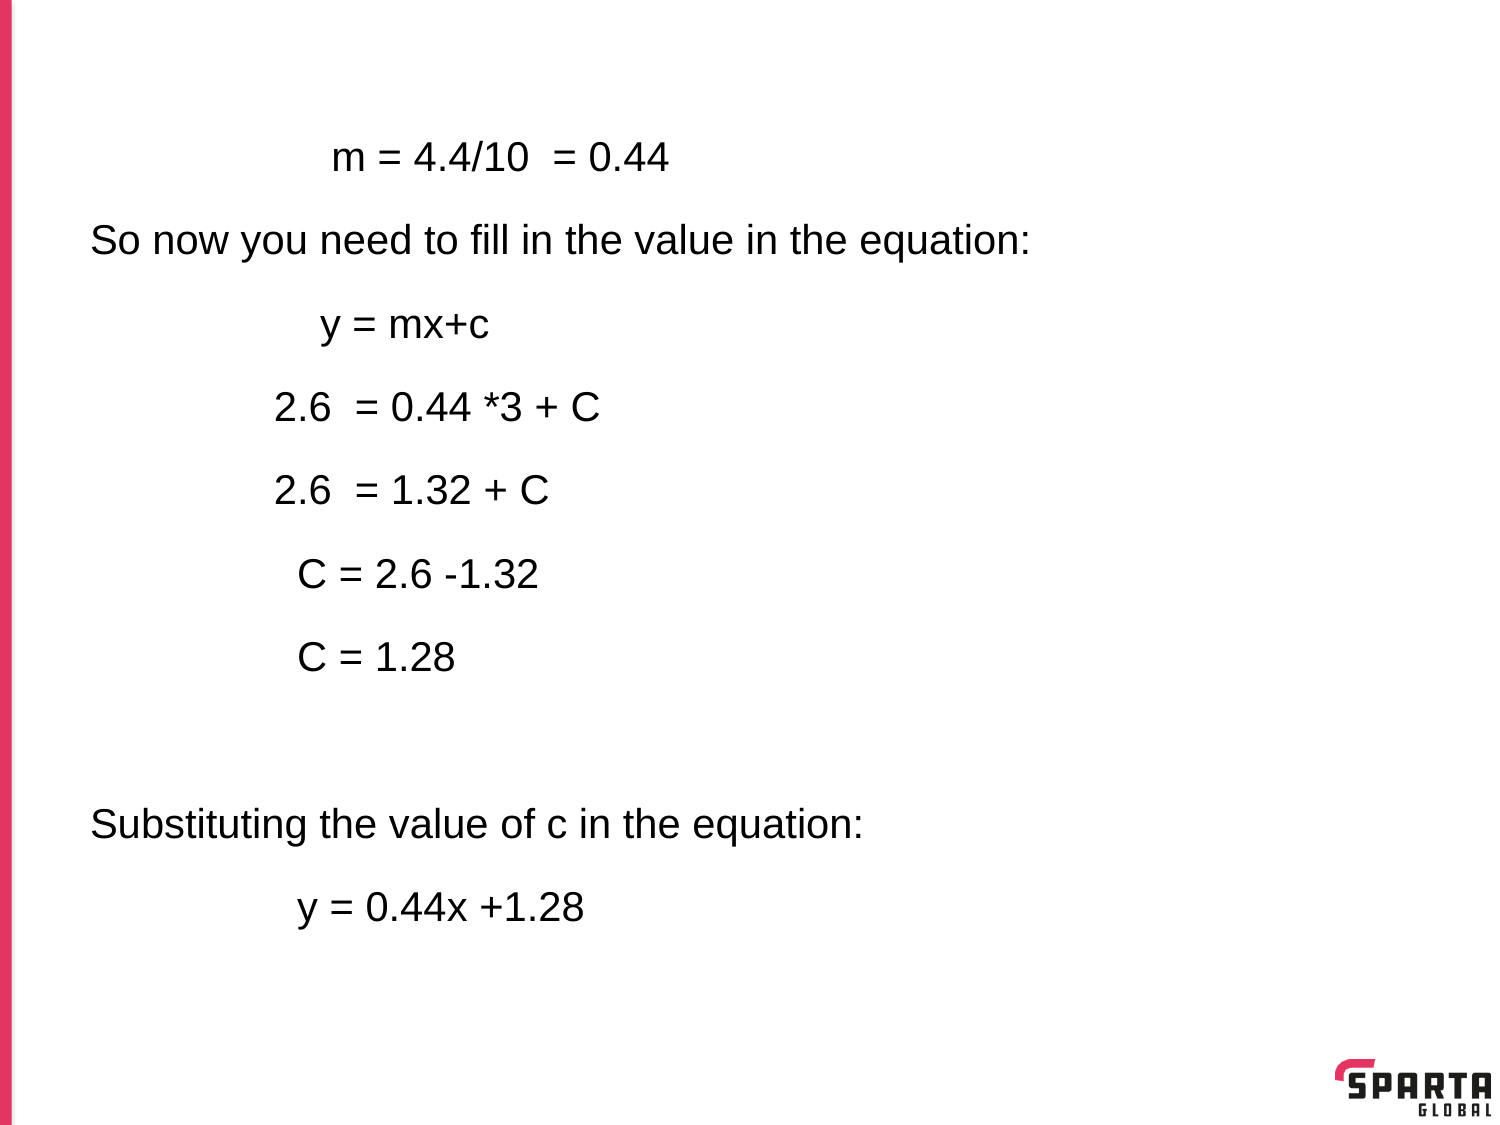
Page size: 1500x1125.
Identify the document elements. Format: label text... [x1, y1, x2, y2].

picture [1335, 1059, 1492, 1117]
list m = 4.4/10 = 0.44 So now you need to fill in the value in the equation: y = mx+c 2.6 = 0.44 *3 + C 2.6 = 1.32 + C C = 2.6 -1.32 C = 1.28 Substituting the value of c in the equation: y = 0.44x +1.28 [75, 97, 1378, 1030]
